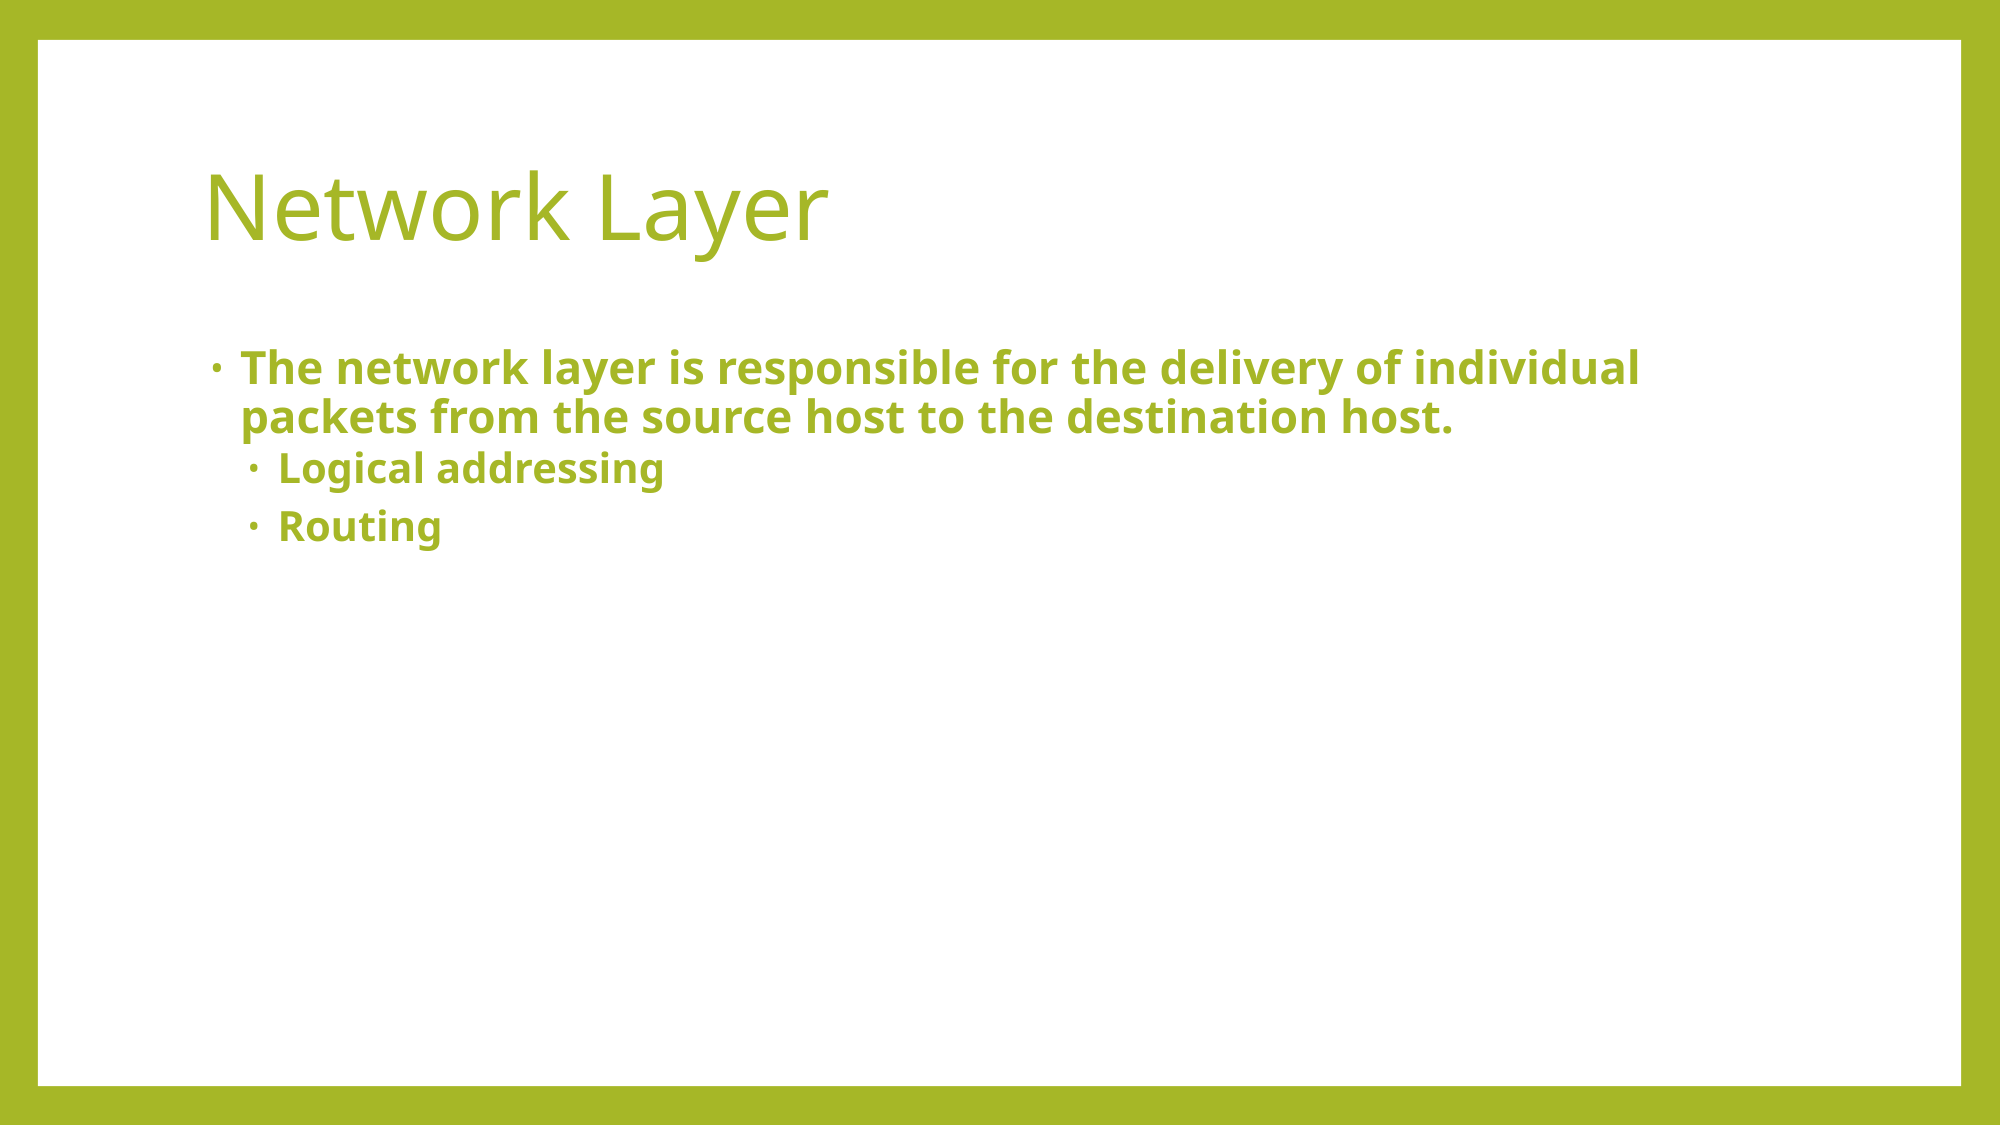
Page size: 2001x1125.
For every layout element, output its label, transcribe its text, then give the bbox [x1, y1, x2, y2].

list The network layer is responsible for the delivery of individual packets from the source host to the destination host. Logical addressing Routing [187, 337, 1808, 1000]
title Network Layer [187, 99, 1808, 323]
